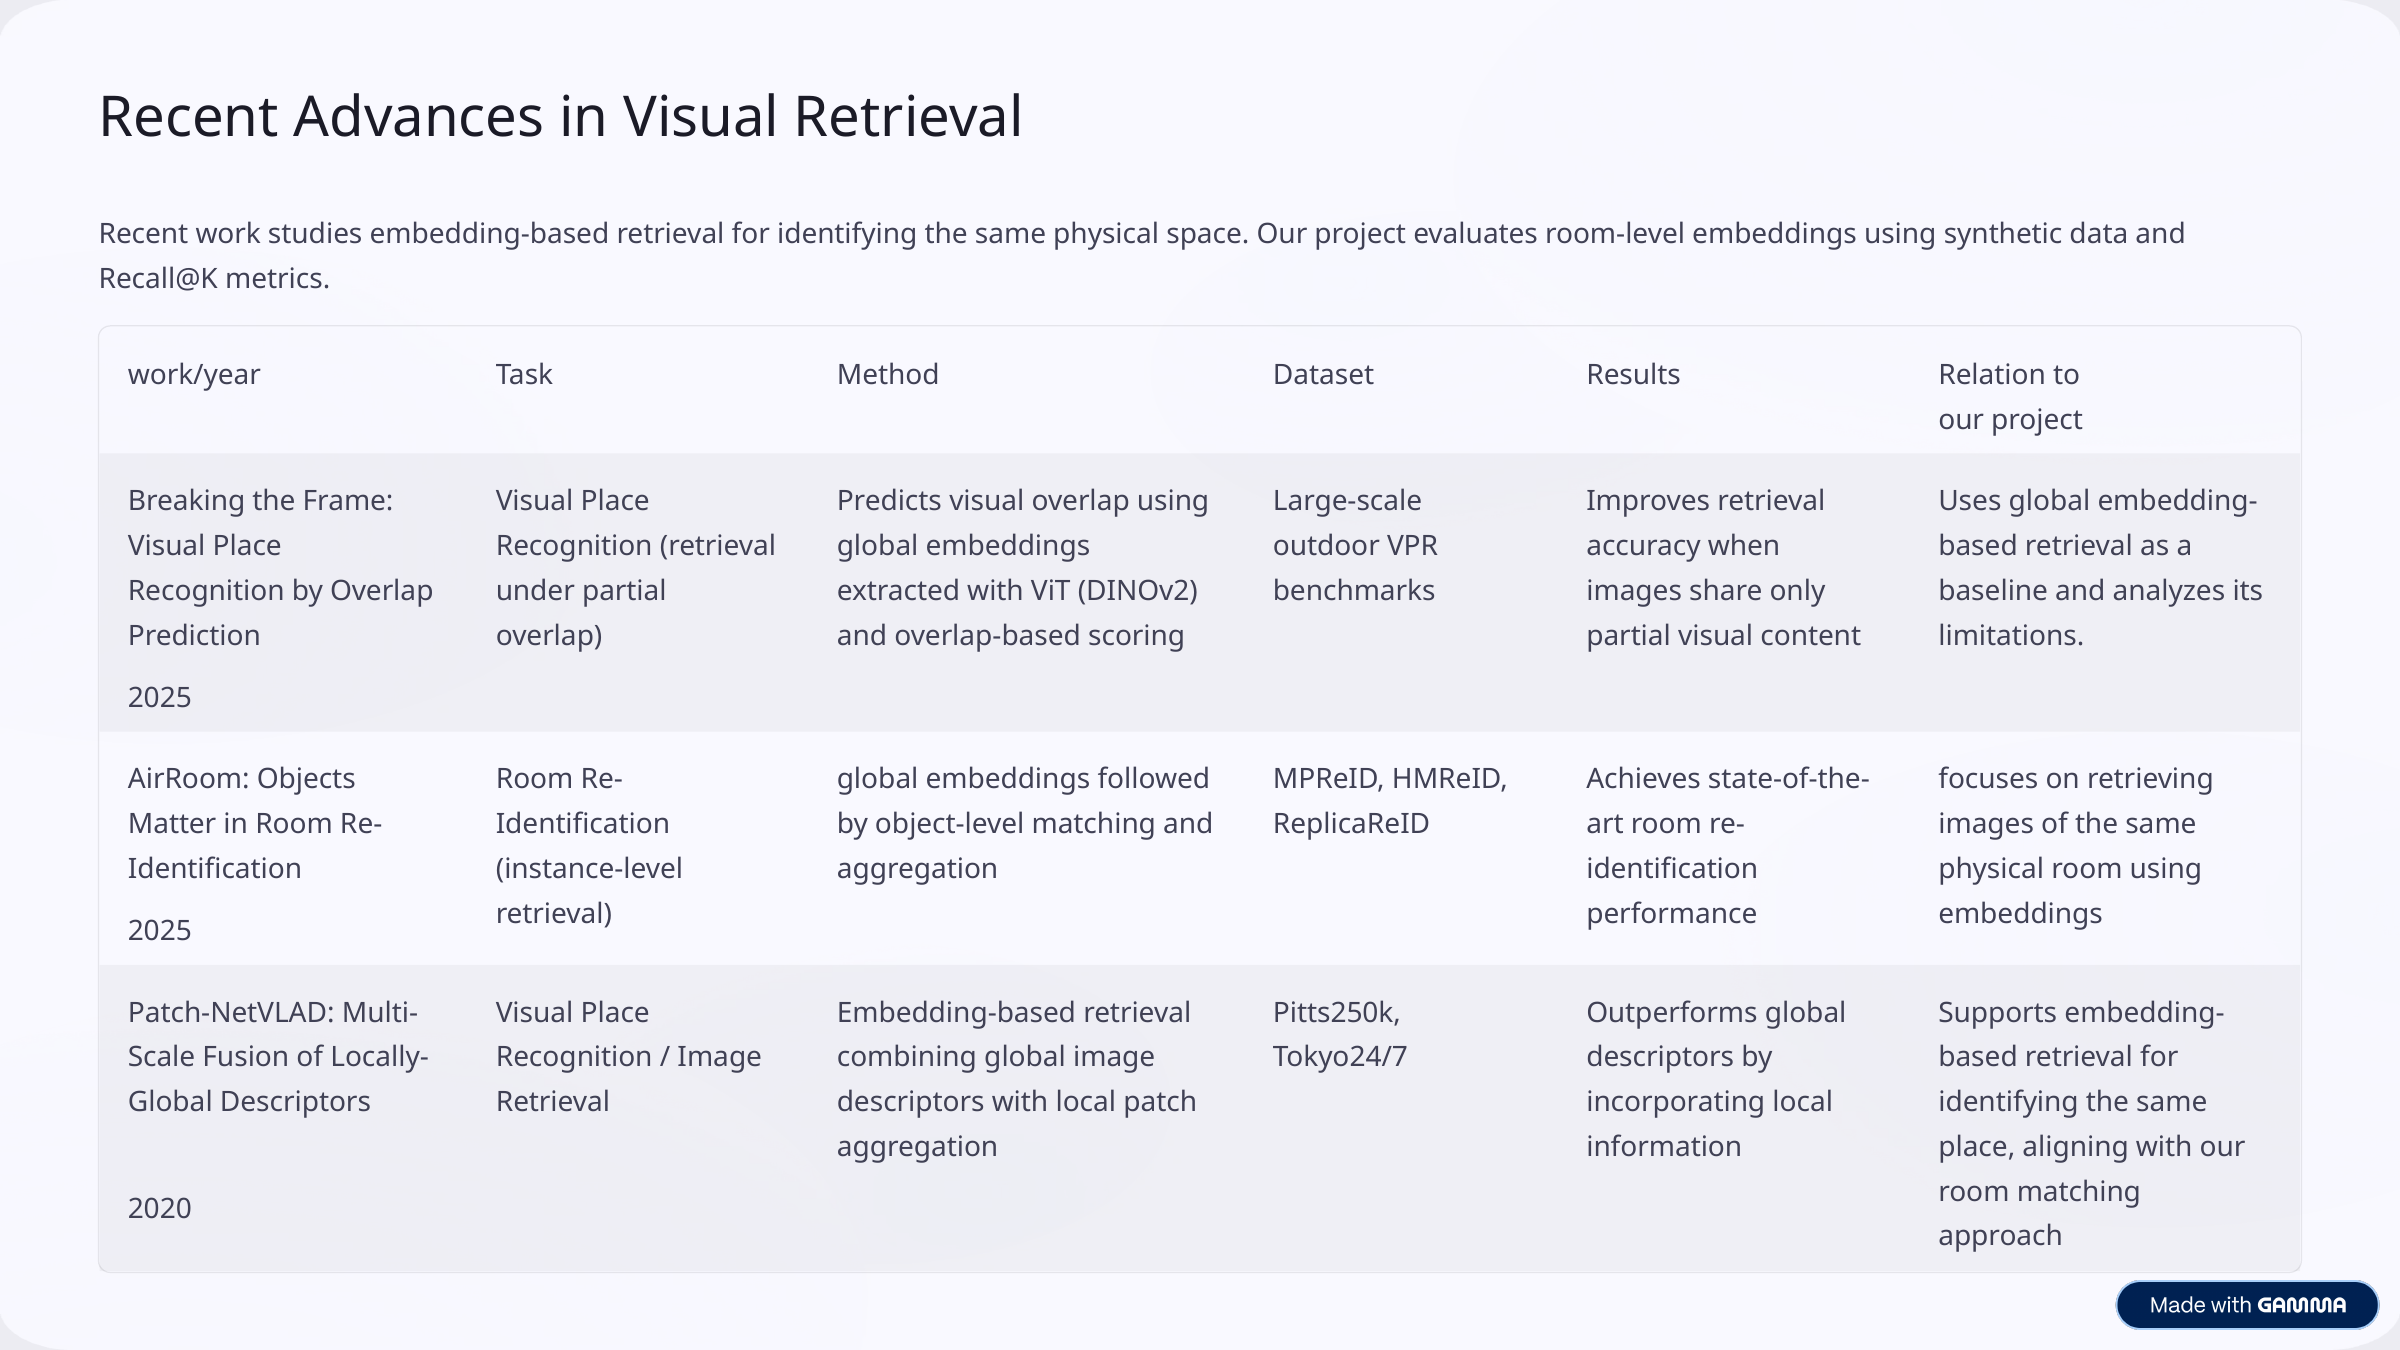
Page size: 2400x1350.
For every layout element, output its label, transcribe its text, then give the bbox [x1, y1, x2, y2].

text_box [99, 453, 2301, 731]
text_box MPReID, HMReID, ReplicaReID [1272, 749, 1529, 840]
text_box Dataset [1272, 345, 1529, 391]
text_box Recent work studies embedding-based retrieval for identifying the same physical space. Our project evaluates room-level embeddings using synthetic data and Recall@K metrics. [98, 204, 2302, 295]
text_box [99, 731, 2301, 964]
text_box focuses on retrieving images of the same physical room using embeddings [1938, 749, 2272, 930]
text_box global embeddings followed by object-level matching and aggregation [836, 749, 1216, 885]
text_box [99, 964, 2301, 1272]
text_box Embedding-based retrieval combining global image descriptors with local patch aggregation [836, 982, 1216, 1163]
text_box Room Re-Identification (instance-level retrieval) [495, 749, 780, 930]
text_box Visual Place Recognition / Image Retrieval [495, 982, 780, 1118]
text_box Task [495, 345, 780, 391]
text_box Improves retrieval accuracy when images share only partial visual content [1586, 471, 1881, 652]
text_box AirRoom: Objects Matter in Room Re-Identification [127, 749, 439, 885]
text_box Visual Place Recognition (retrieval under partial overlap) [495, 471, 780, 652]
text_box Breaking the Frame: Visual Place Recognition by Overlap Prediction [127, 471, 439, 652]
text_box Method [836, 345, 1216, 391]
text_box Predicts visual overlap using global embeddings extracted with ViT (DINOv2) and overlap-based scoring [836, 471, 1216, 697]
text_box Patch-NetVLAD: Multi-Scale Fusion of Locally-Global Descriptors [127, 982, 439, 1163]
text_box [99, 327, 2301, 453]
text_box Achieves state-of-the-art room re-identification performance [1586, 749, 1881, 930]
text_box Pitts250k, Tokyo24/7 [1272, 982, 1529, 1073]
text_box Outperforms global descriptors by incorporating local information [1586, 982, 1881, 1163]
text_box 2020 [127, 1179, 439, 1225]
picture [2106, 1271, 2389, 1339]
text_box work/year [127, 345, 439, 391]
text_box Uses global embedding-based retrieval as a baseline and analyzes its limitations. [1938, 471, 2272, 652]
text_box Relation to our project [1938, 345, 2272, 436]
text_box Recent Advances in Visual Retrieval [98, 77, 1050, 148]
text_box 2025 [127, 901, 439, 947]
text_box Supports embedding-based retrieval for identifying the same place, aligning with our room matching approach [1938, 982, 2272, 1253]
text_box Results [1586, 345, 1881, 391]
text_box 2025 [127, 668, 439, 714]
text_box Large-scale outdoor VPR benchmarks [1272, 471, 1529, 607]
